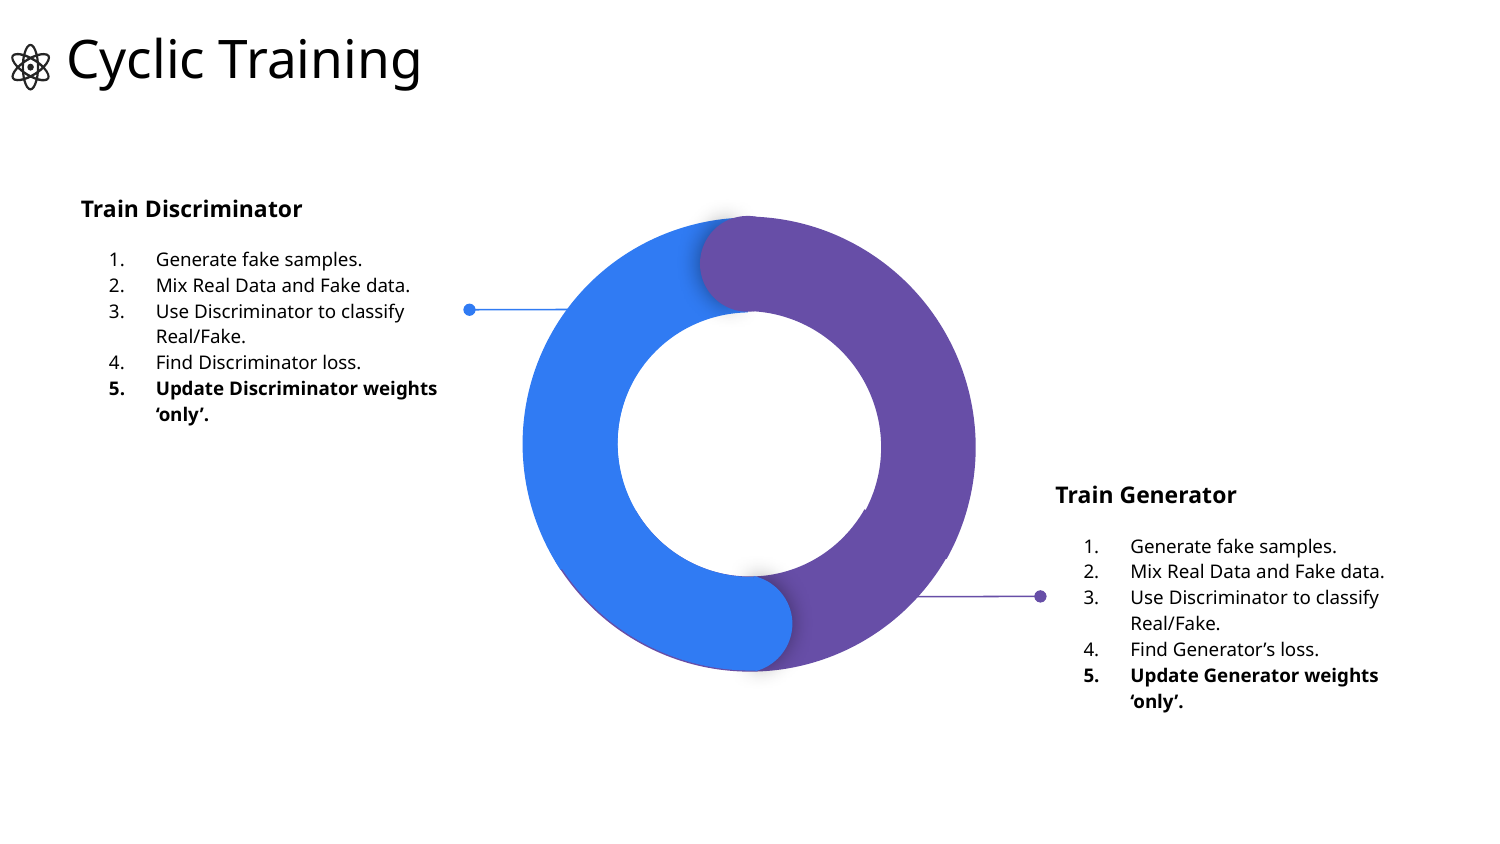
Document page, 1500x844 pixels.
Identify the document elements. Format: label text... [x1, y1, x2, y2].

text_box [80, 206, 431, 413]
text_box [9, 43, 52, 91]
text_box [1067, 490, 1424, 703]
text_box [436, 131, 1063, 760]
title Cyclic Training [51, 10, 1449, 105]
